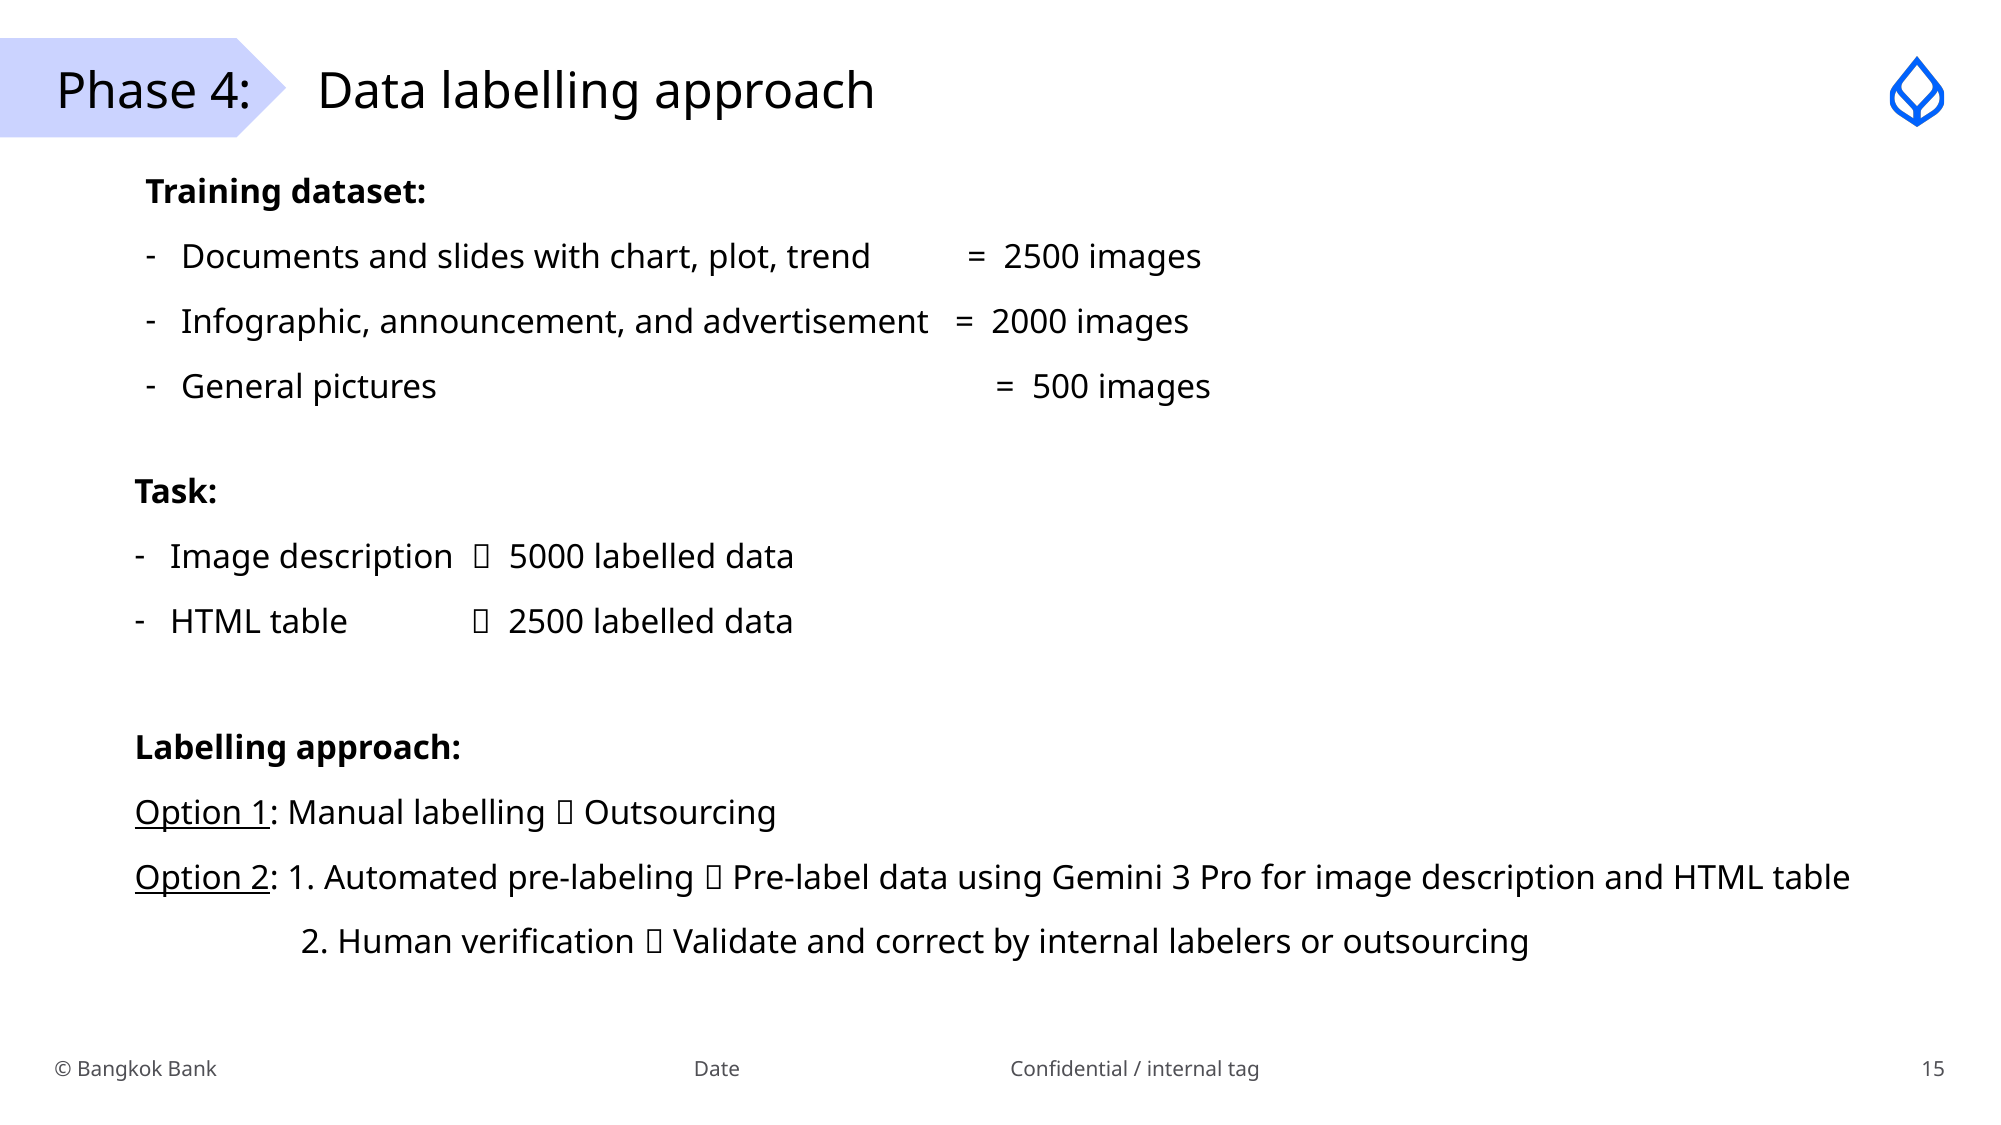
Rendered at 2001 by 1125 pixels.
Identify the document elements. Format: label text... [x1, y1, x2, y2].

text_box Training dataset: Documents and slides with chart, plot, trend = 2500 images Infographic, announcement, and advertisement = 2000 images General pictures = 500 images [145, 170, 1538, 432]
slide_number 15 [1803, 1056, 1945, 1085]
text_box [0, 37, 255, 139]
text_box Labelling approach: Option 1: Manual labelling  Outsourcing Option 2: 1. Automated pre-labeling  Pre-label data using Gemini 3 Pro for image description and HTML table 2. Human verification  Validate and correct by internal labelers or outsourcing [134, 725, 2000, 1056]
picture [1889, 56, 1945, 127]
slide_number Date [693, 1056, 831, 1085]
text_box Task: Image description  5000 labelled data HTML table  2500 labelled data [134, 470, 1527, 677]
footer Confidential / internal tag [1010, 1056, 1626, 1085]
title Phase 4: Data labelling approach [55, 55, 934, 146]
